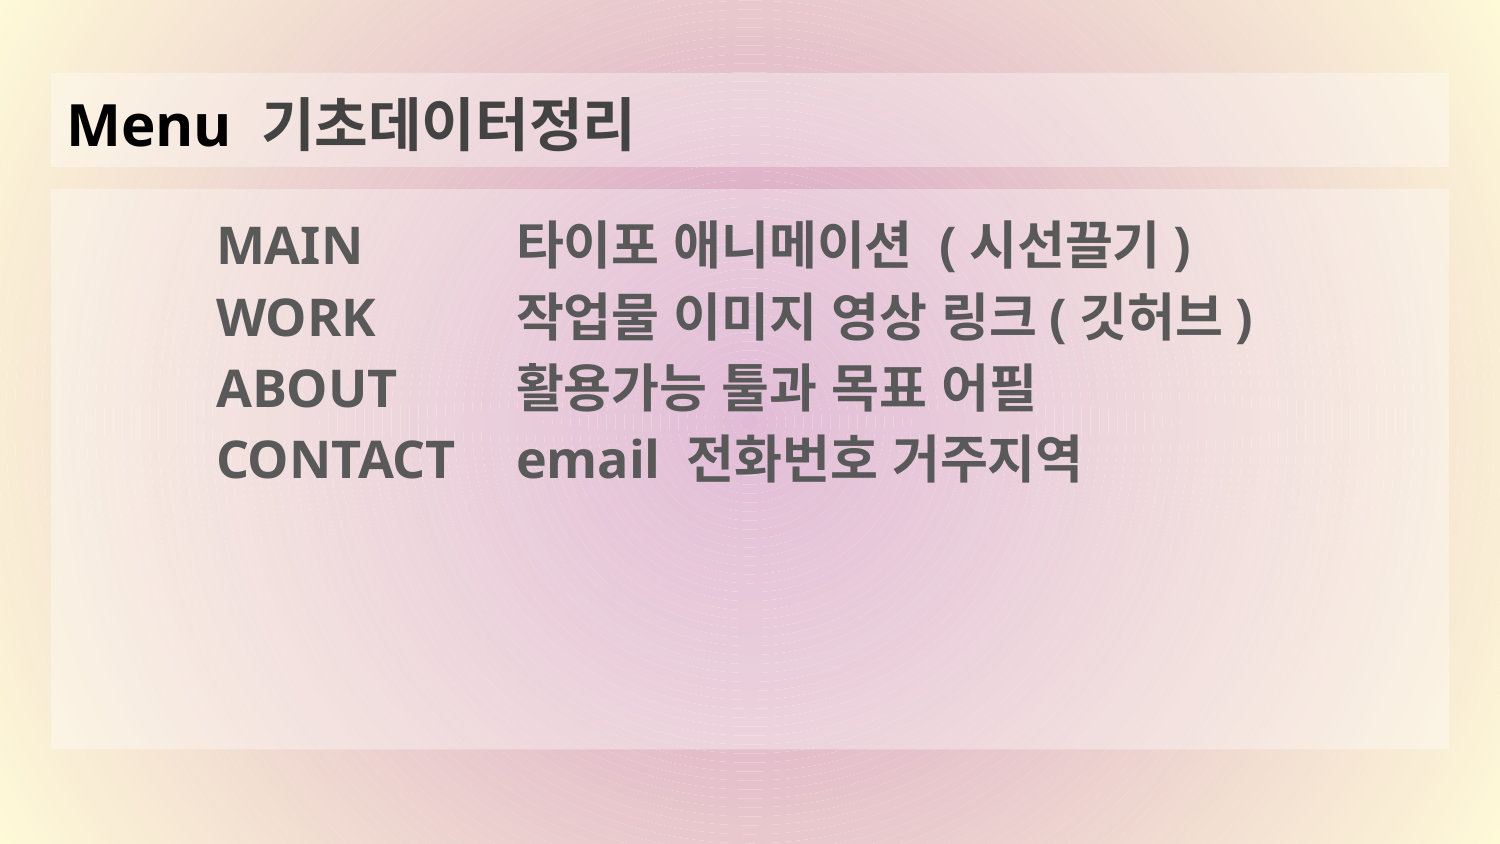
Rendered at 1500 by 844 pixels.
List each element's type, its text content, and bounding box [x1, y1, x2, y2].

list MAIN 타이포 애니메이션 (시선끌기) WORK 작업물 이미지 영상 링크(깃허브) ABOUT 활용가능 툴과 목표 어필 CONTACT email 전화번호 거주지역 [51, 189, 1449, 750]
title Menu 기초데이터정리 [51, 72, 1449, 167]
